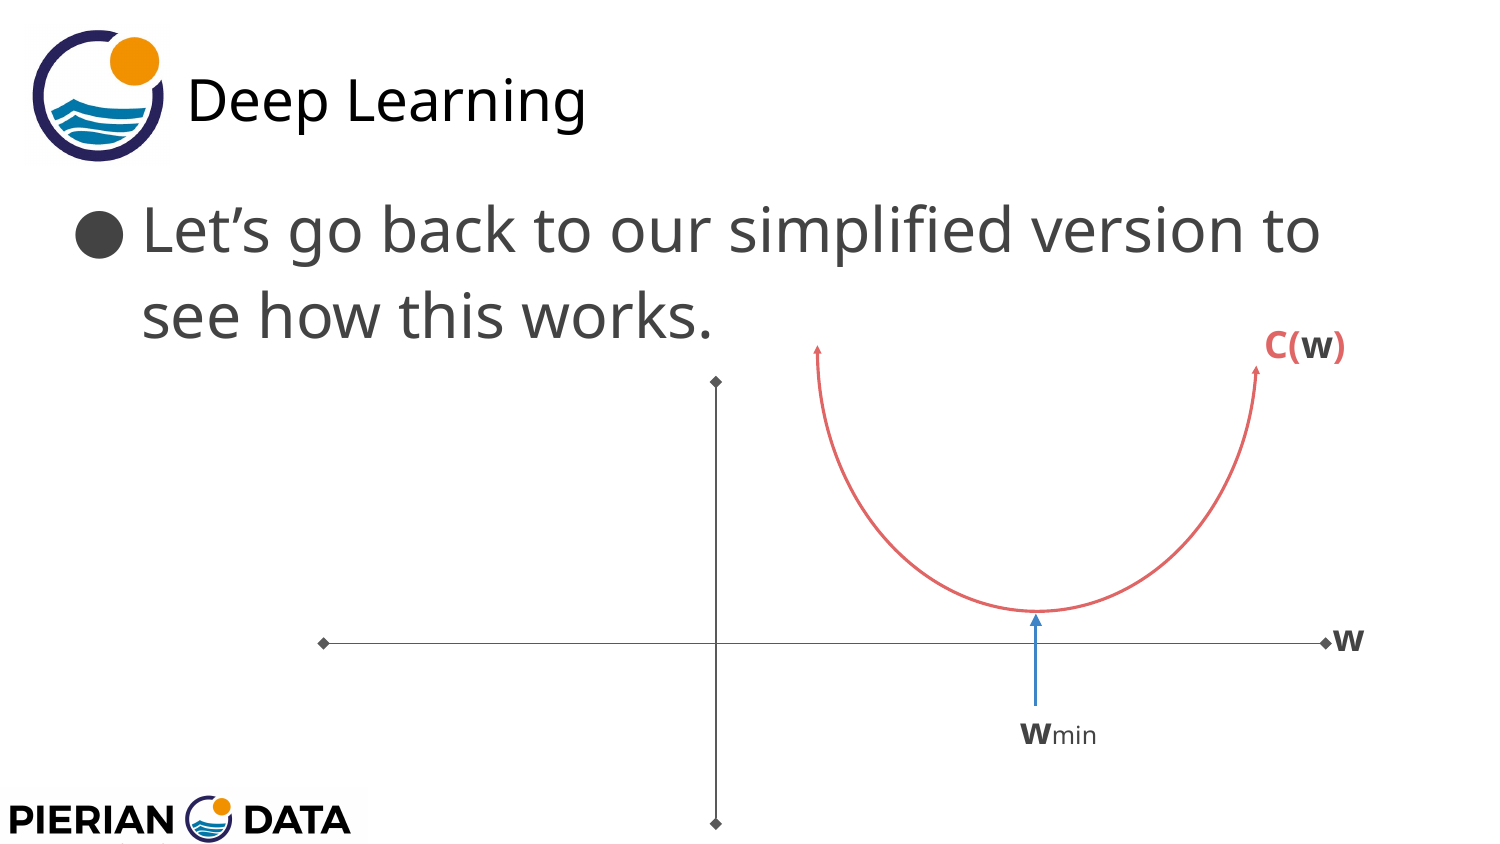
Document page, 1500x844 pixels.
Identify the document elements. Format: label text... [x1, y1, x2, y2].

picture [0, 787, 368, 844]
picture [24, 24, 172, 167]
title Deep Learning [176, 48, 1449, 143]
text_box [1031, 615, 1035, 642]
list wmin [1004, 692, 1176, 781]
list C(w) [1249, 305, 1500, 395]
list w [1317, 599, 1444, 688]
text_box [813, 345, 1254, 612]
list Let’s go back to our simplified version to see how this works. [51, 164, 1449, 291]
